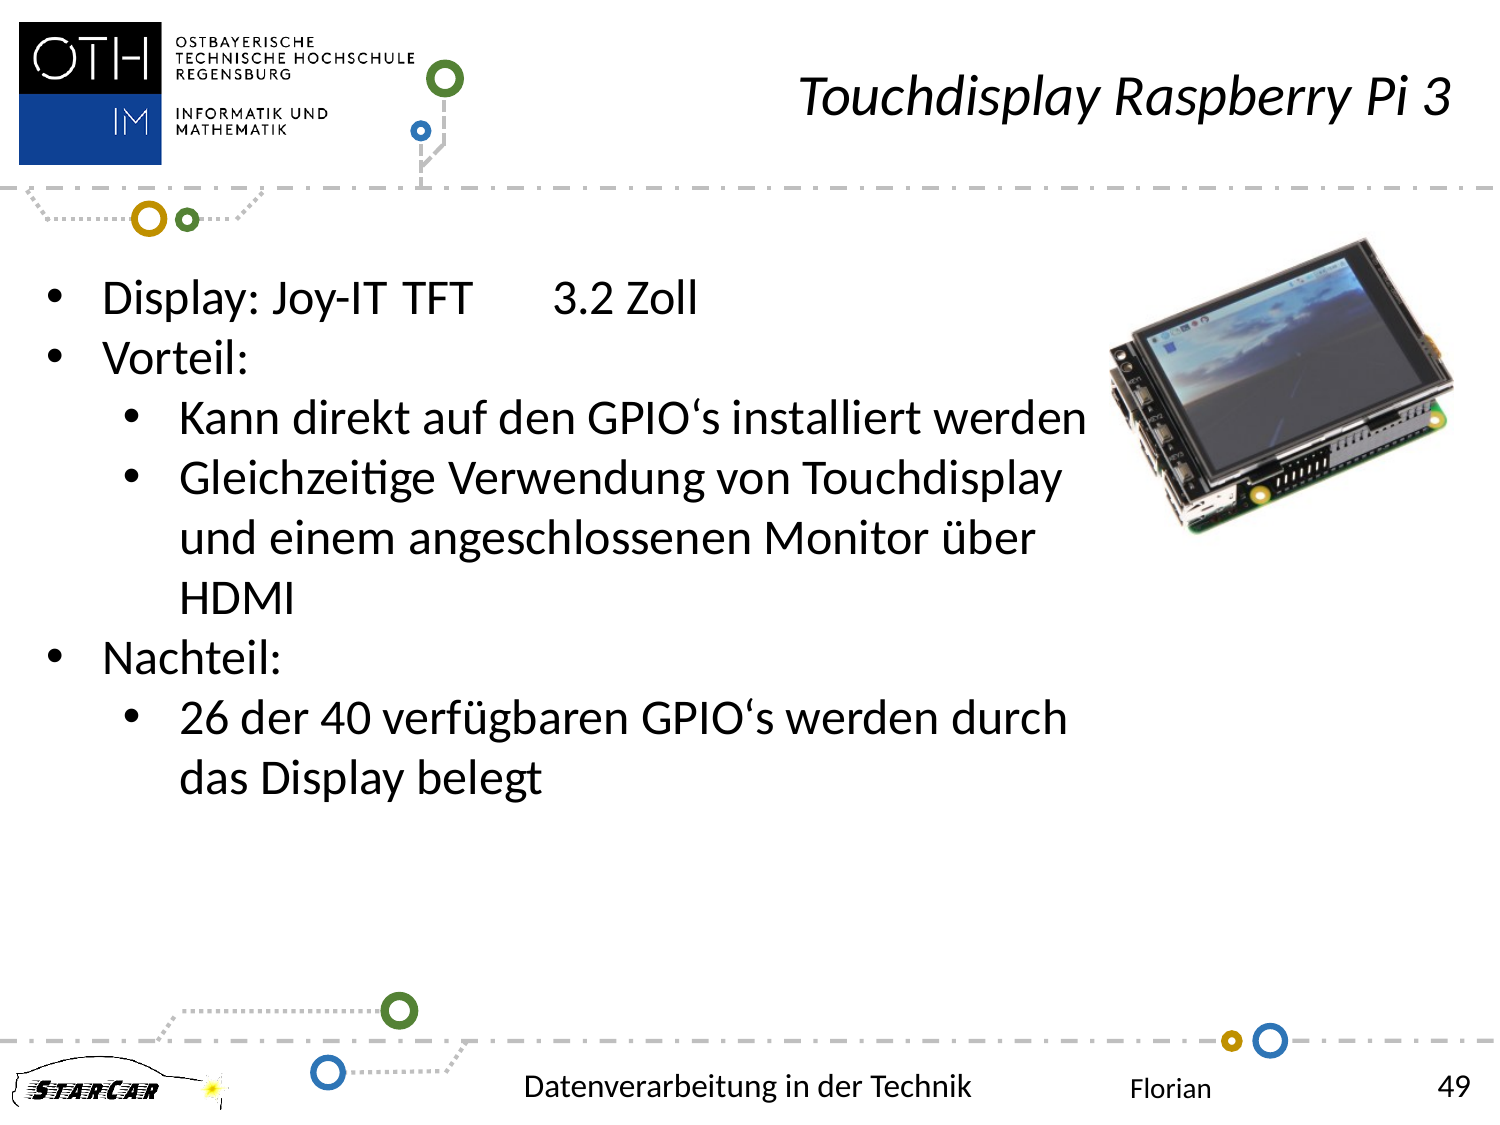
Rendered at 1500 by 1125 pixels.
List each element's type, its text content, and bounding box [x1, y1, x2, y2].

picture [1109, 213, 1454, 559]
footer Datenverarbeitung in der Technik [0, 1042, 1497, 1125]
picture [417, 127, 424, 134]
text_box Florian [1115, 1062, 1416, 1113]
picture [19, 22, 428, 165]
list Display: Joy-IT TFT 3.2 Zoll Vorteil: Kann direkt auf den GPIO‘s installiert werden Gleichzeitige Verwendung von Touchdisplay und einem angeschlossenen Monitor über HDMI Nachteil: 26 der 40 verfügbaren GPIO‘s werden durch das Display belegt [46, 264, 1116, 992]
list Touchdisplay Raspberry Pi 3 [478, 21, 1452, 164]
